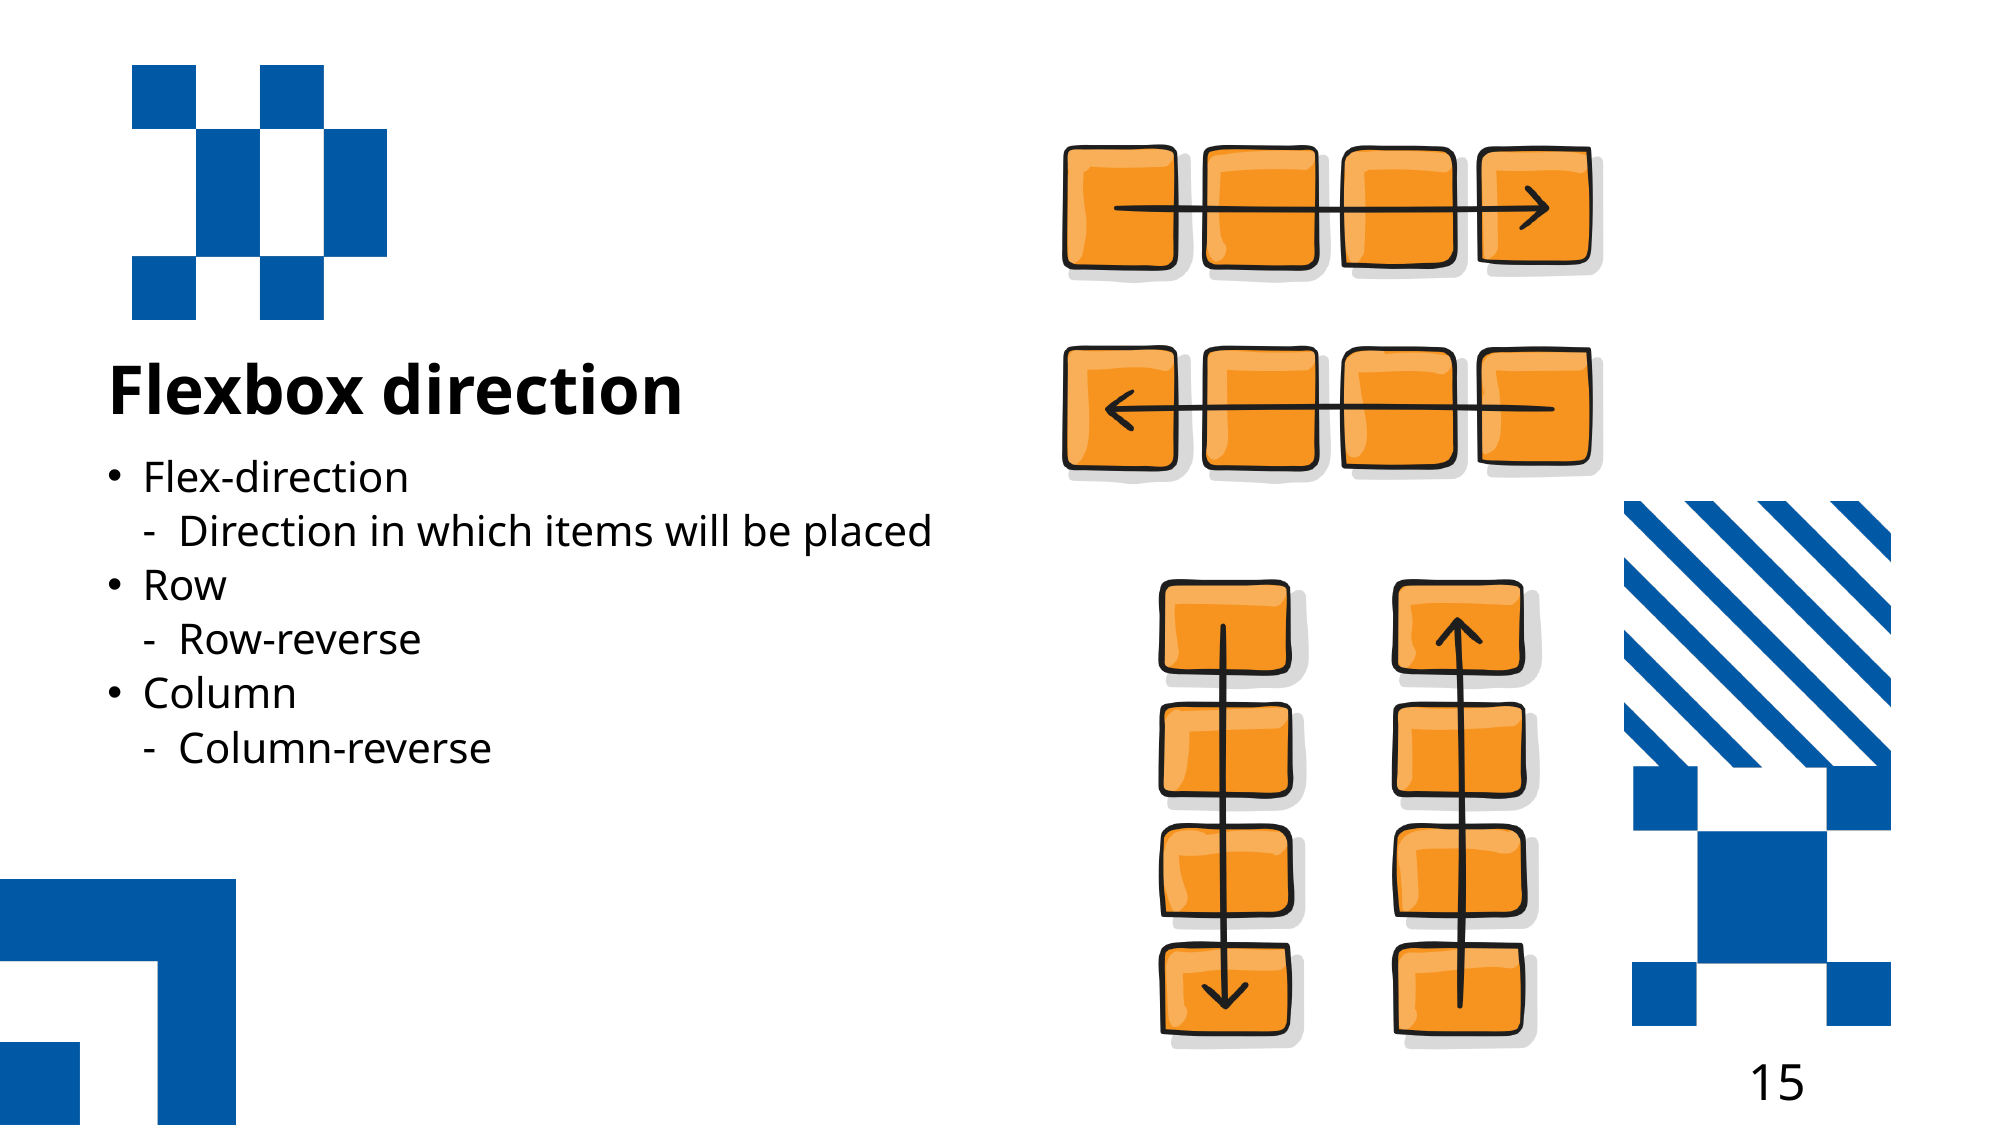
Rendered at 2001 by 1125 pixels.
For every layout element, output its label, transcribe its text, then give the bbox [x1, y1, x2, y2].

title Flexbox direction [107, 325, 989, 429]
slide_number 15 [1733, 1042, 2000, 1103]
picture [132, 65, 387, 320]
picture [0, 879, 236, 1125]
picture [1050, 63, 1891, 1103]
list Flex-direction Direction in which items will be placed Row Row-reverse Column Column-reverse [107, 446, 1045, 867]
